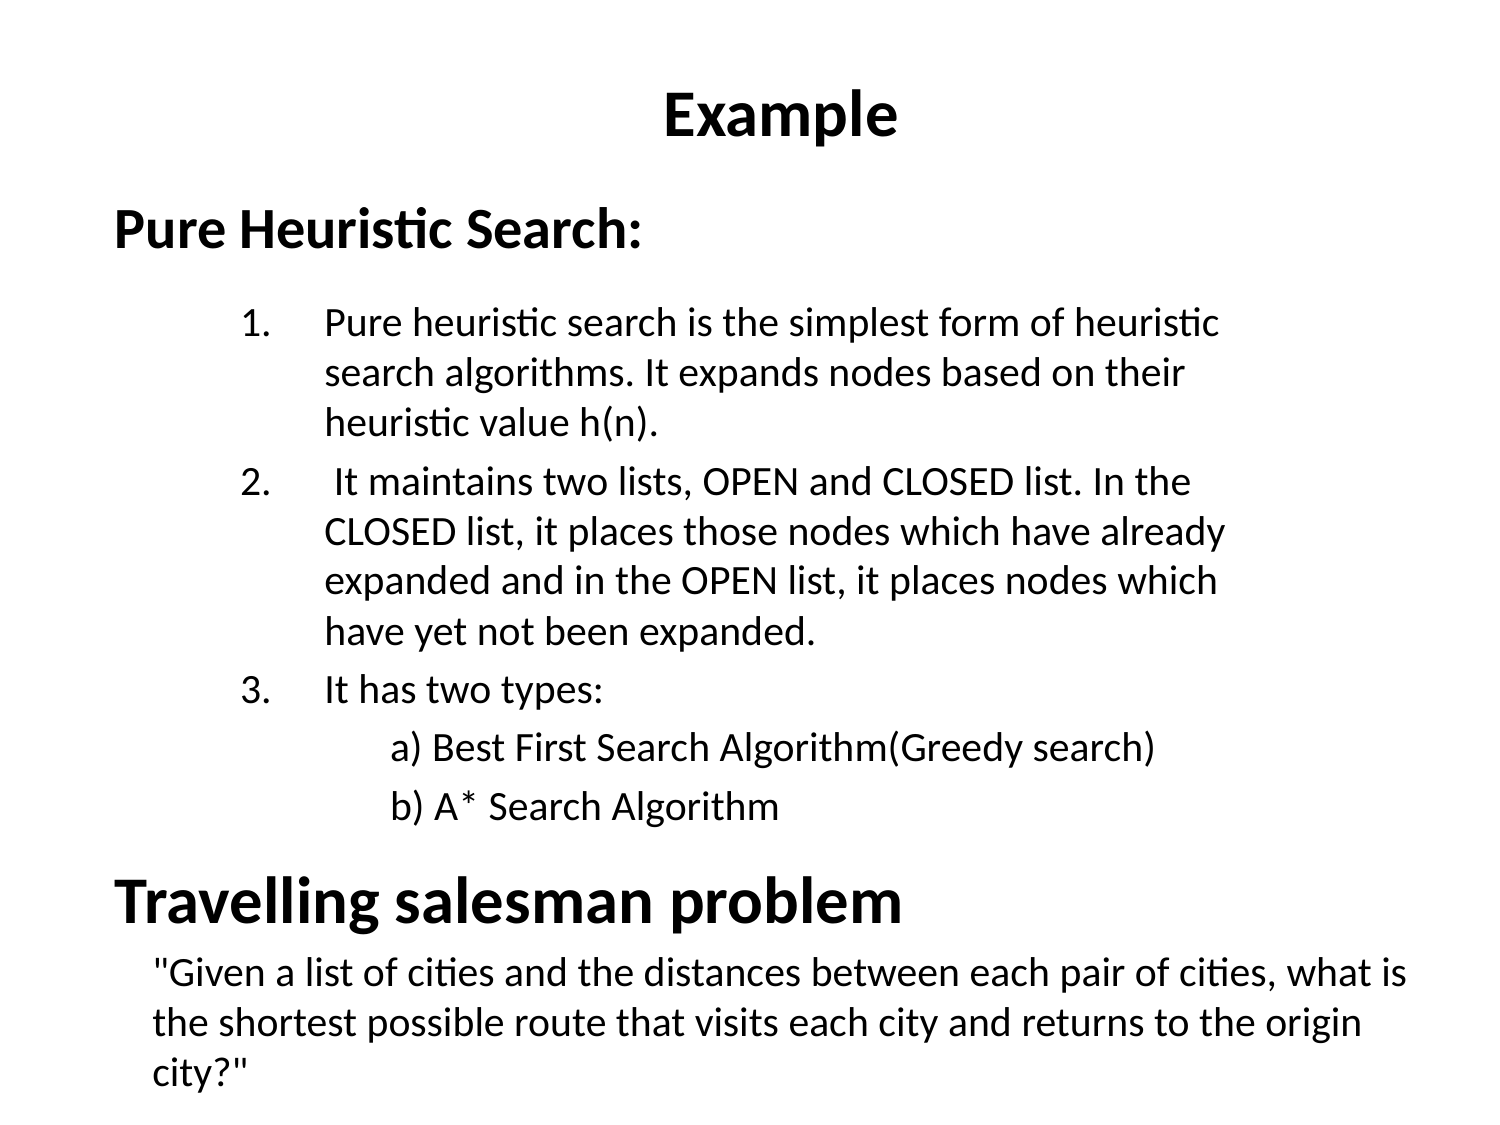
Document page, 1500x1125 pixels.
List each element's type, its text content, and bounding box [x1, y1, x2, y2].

subtitle Pure heuristic search is the simplest form of heuristic search algorithms. It expands nodes based on their heuristic value h(n). It maintains two lists, OPEN and CLOSED list. In the CLOSED list, it places those nodes which have already expanded and in the OPEN list, it places nodes which have yet not been expanded. It has two types: a) Best First Search Algorithm(Greedy search) b) A* Search Algorithm [225, 287, 1275, 888]
text_box Example [212, 62, 1350, 158]
text_box "Given a list of cities and the distances between each pair of cities, what is the shortest possible route that visits each city and returns to the origin city?" [137, 937, 1439, 1103]
text_box Travelling salesman problem [99, 849, 1200, 945]
title Pure Heuristic Search: [99, 137, 1375, 313]
